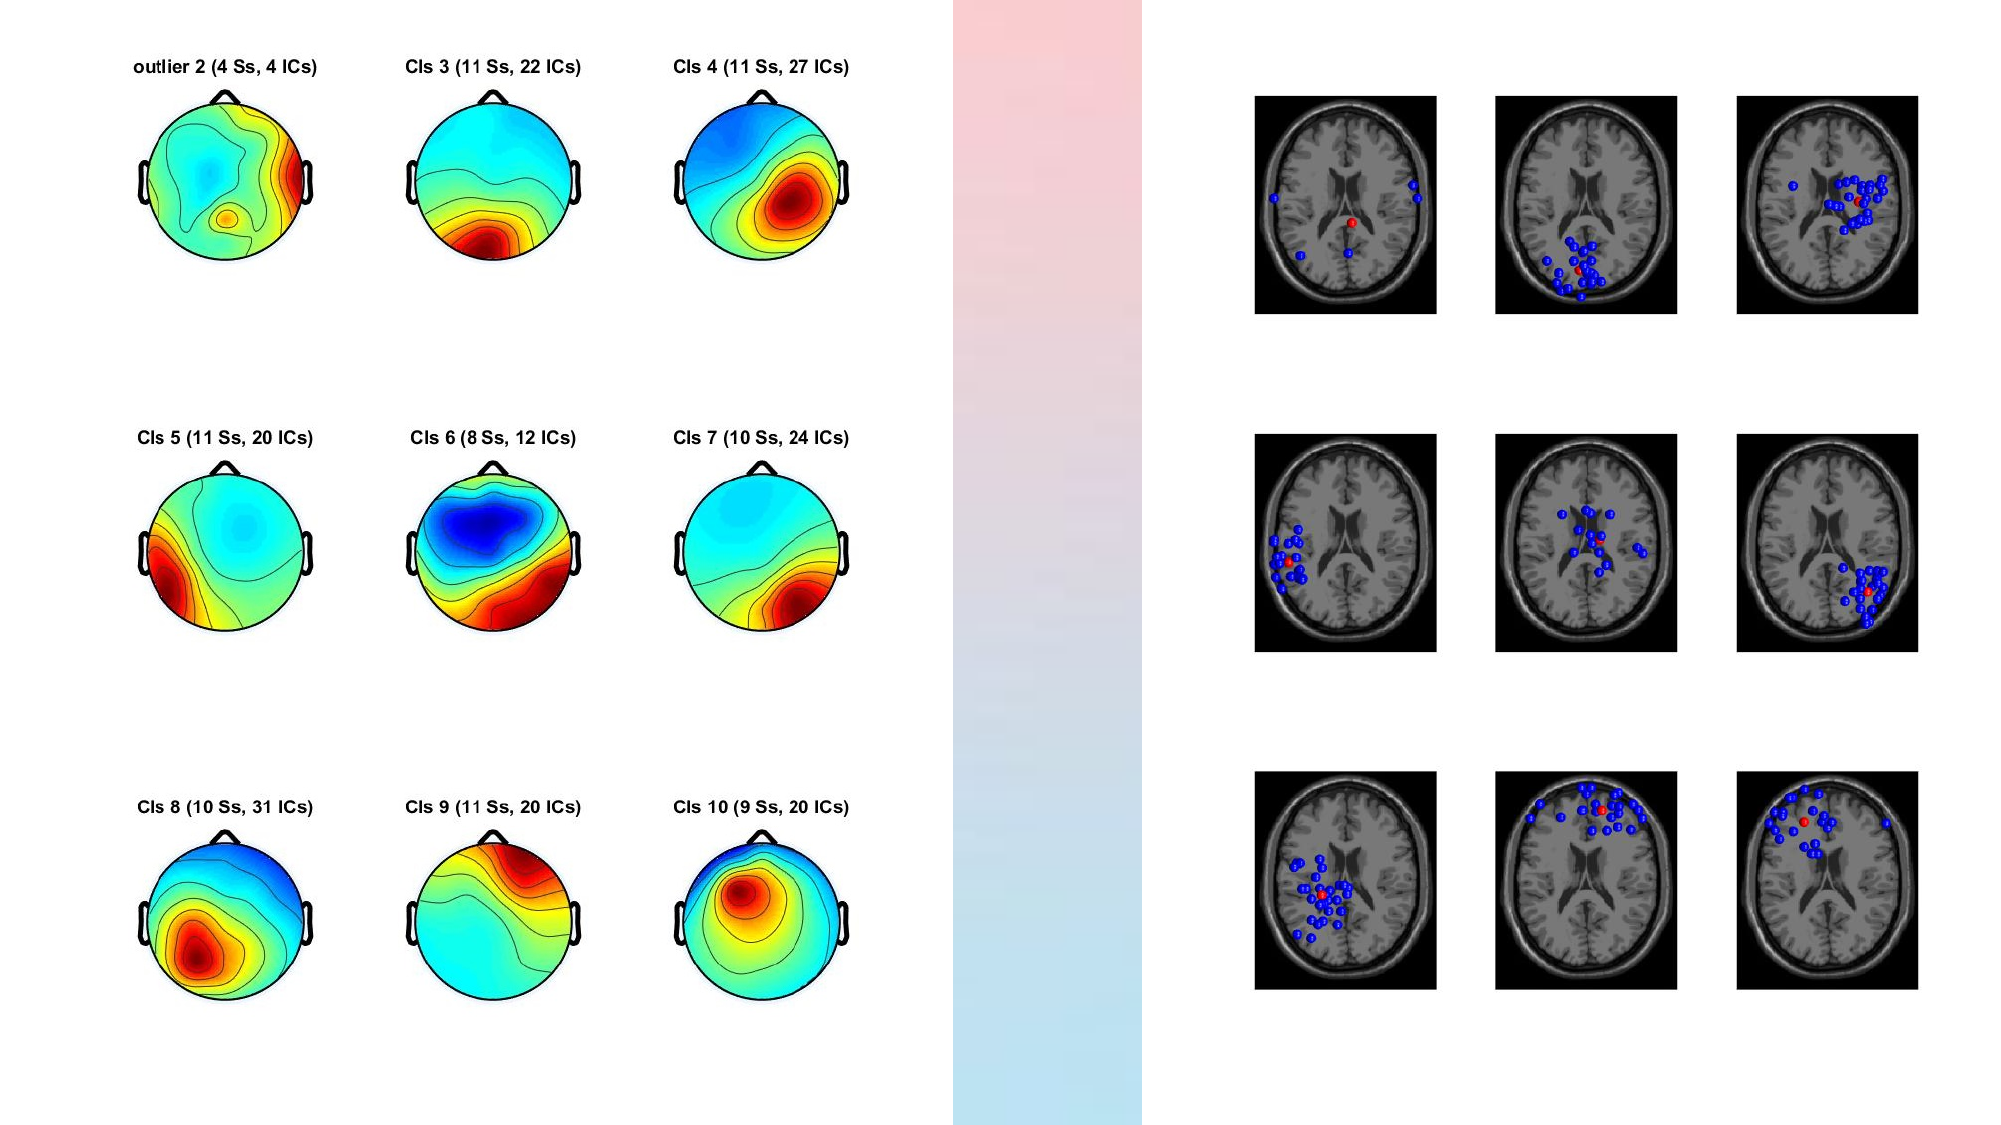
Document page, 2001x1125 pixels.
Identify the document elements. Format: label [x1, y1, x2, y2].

picture [0, 0, 953, 1125]
list [953, 0, 1142, 1125]
picture [1142, 0, 2000, 1125]
